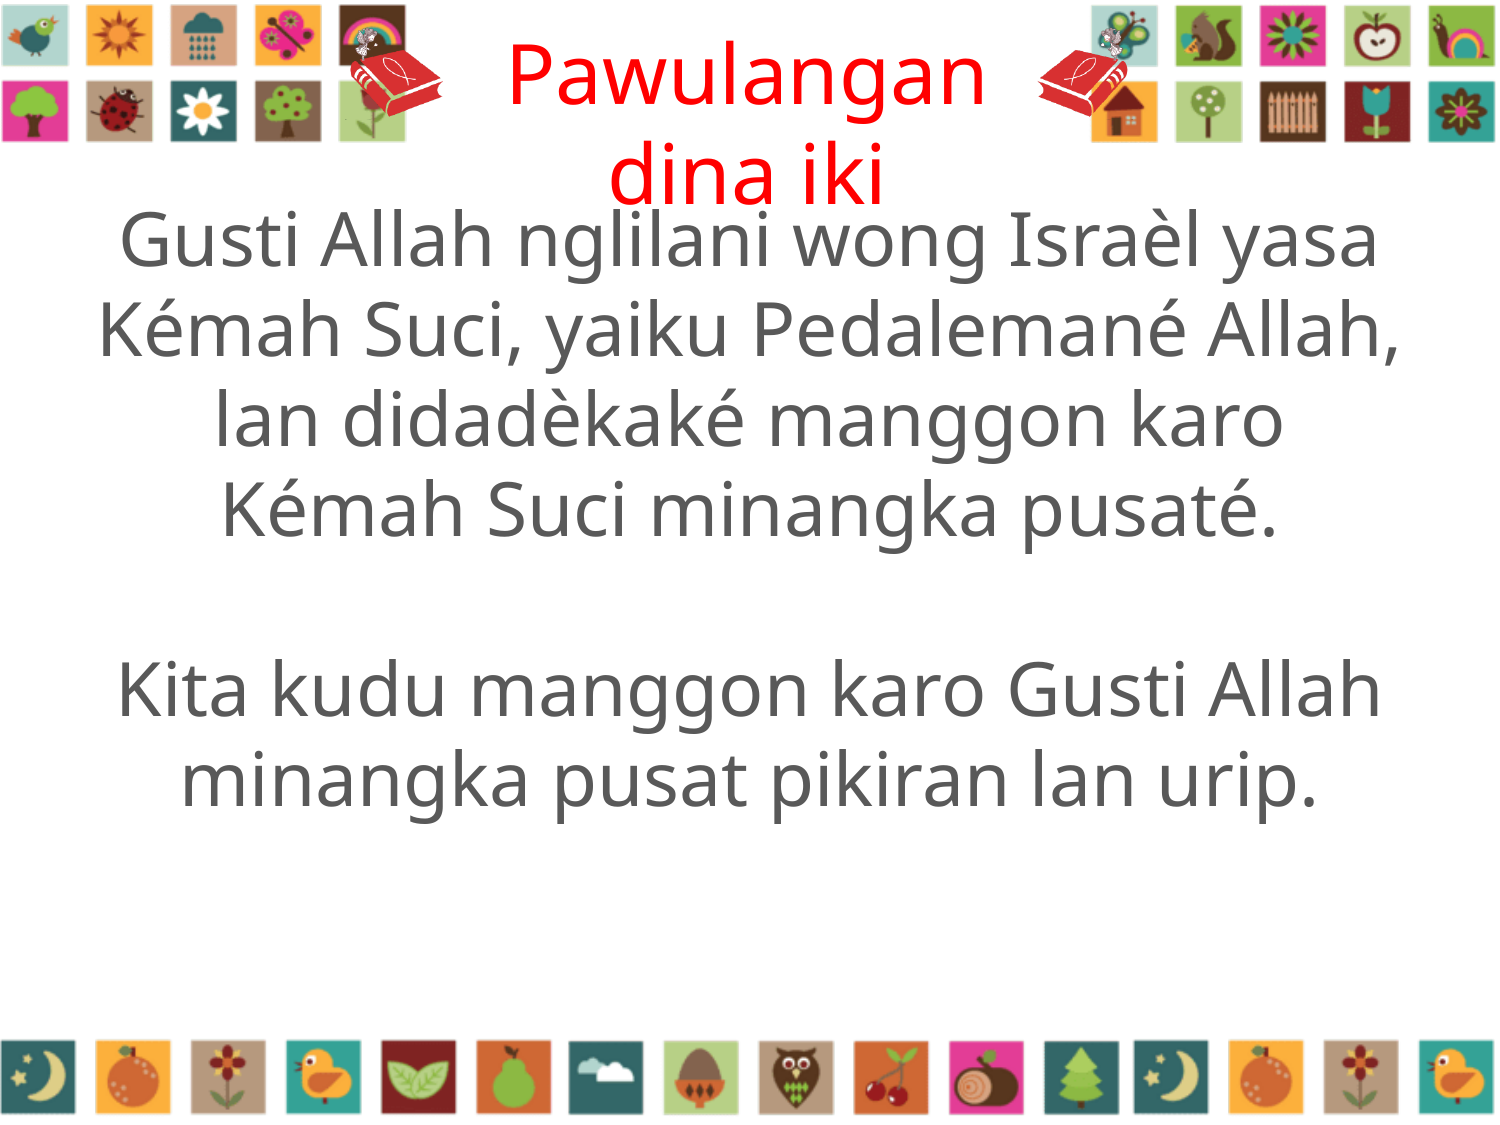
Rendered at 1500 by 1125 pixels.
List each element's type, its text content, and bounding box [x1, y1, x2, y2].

text_box Gusti Allah nglilani wong Israèl yasa Kémah Suci, yaiku Pedalemané Allah, lan didadèkaké manggon karo Kémah Suci minangka pusaté. Kita kudu manggon karo Gusti Allah minangka pusat pikiran lan urip. [76, 184, 1424, 830]
text_box Pawulangan dina iki [414, 13, 1080, 184]
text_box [0, 1028, 1500, 1118]
picture [1005, 3, 1500, 150]
picture [0, 3, 475, 150]
